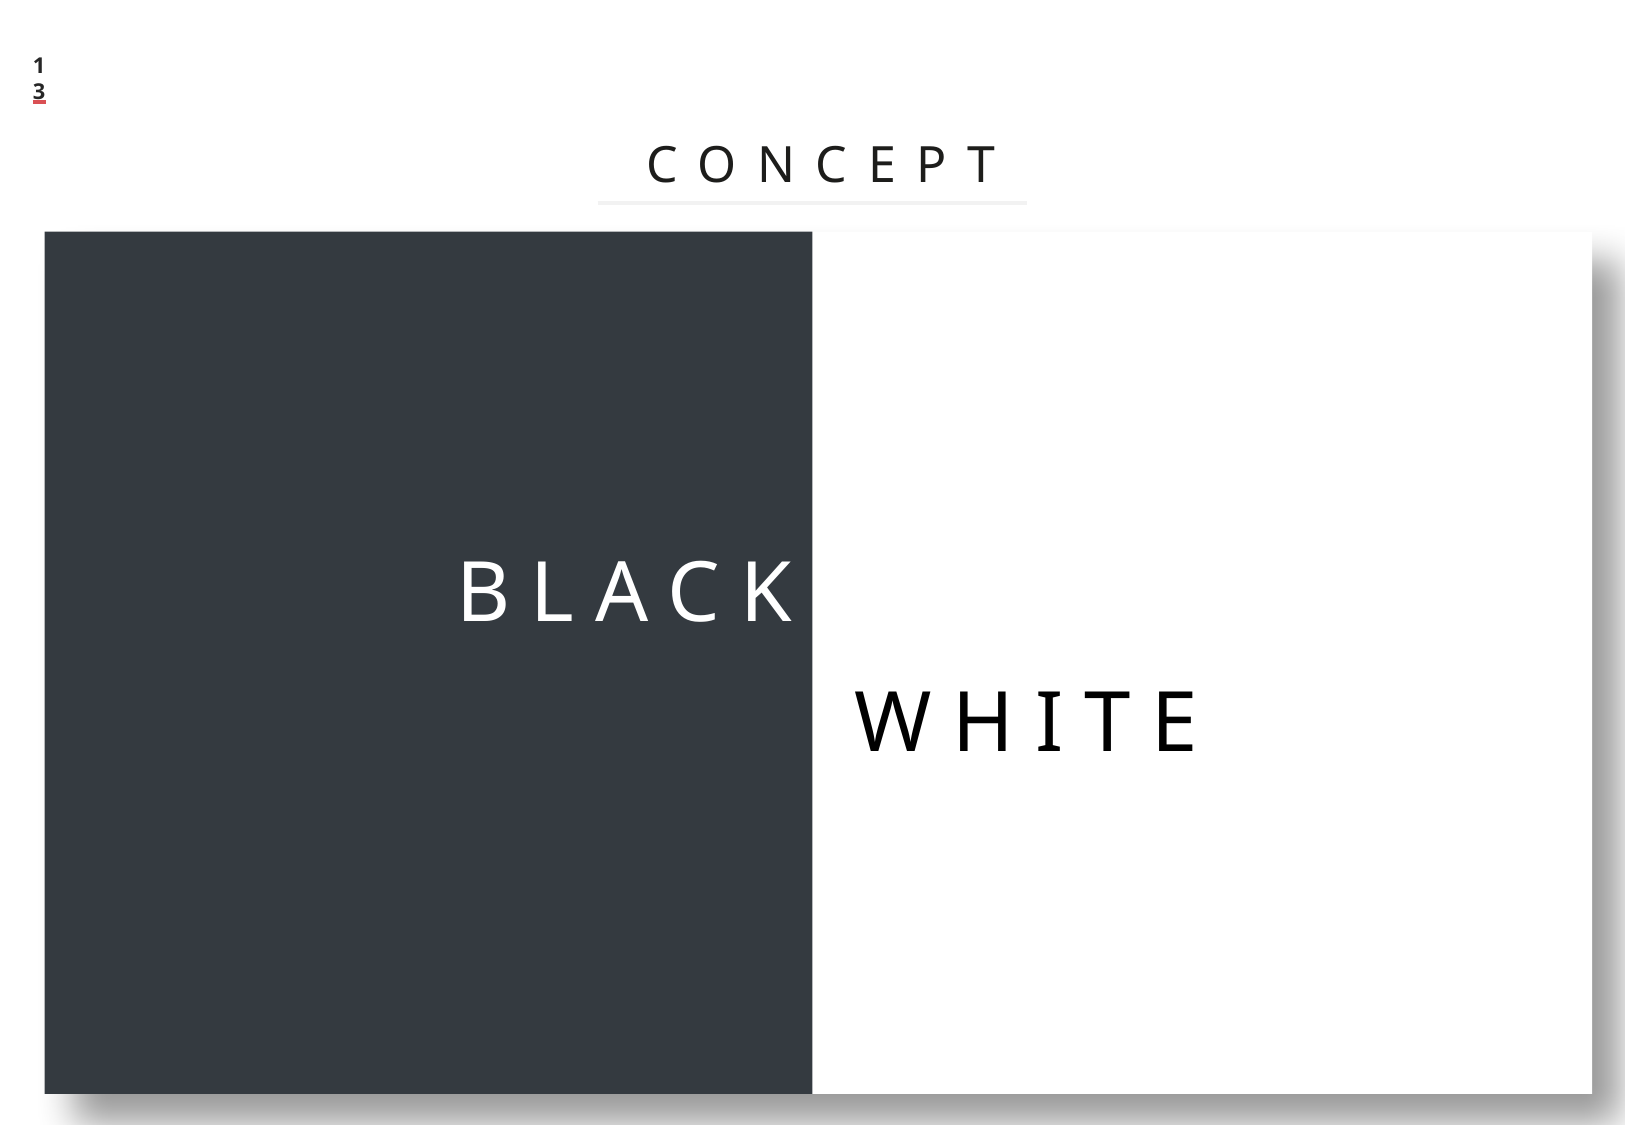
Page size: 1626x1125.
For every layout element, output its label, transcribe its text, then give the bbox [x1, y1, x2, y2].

text_box WHITE [839, 660, 1213, 776]
text_box 13 [32, 42, 57, 114]
text_box [815, 230, 1594, 1096]
text_box CONCEPT [225, 134, 1417, 192]
text_box BLACK [440, 530, 808, 646]
text_box [43, 230, 815, 1096]
